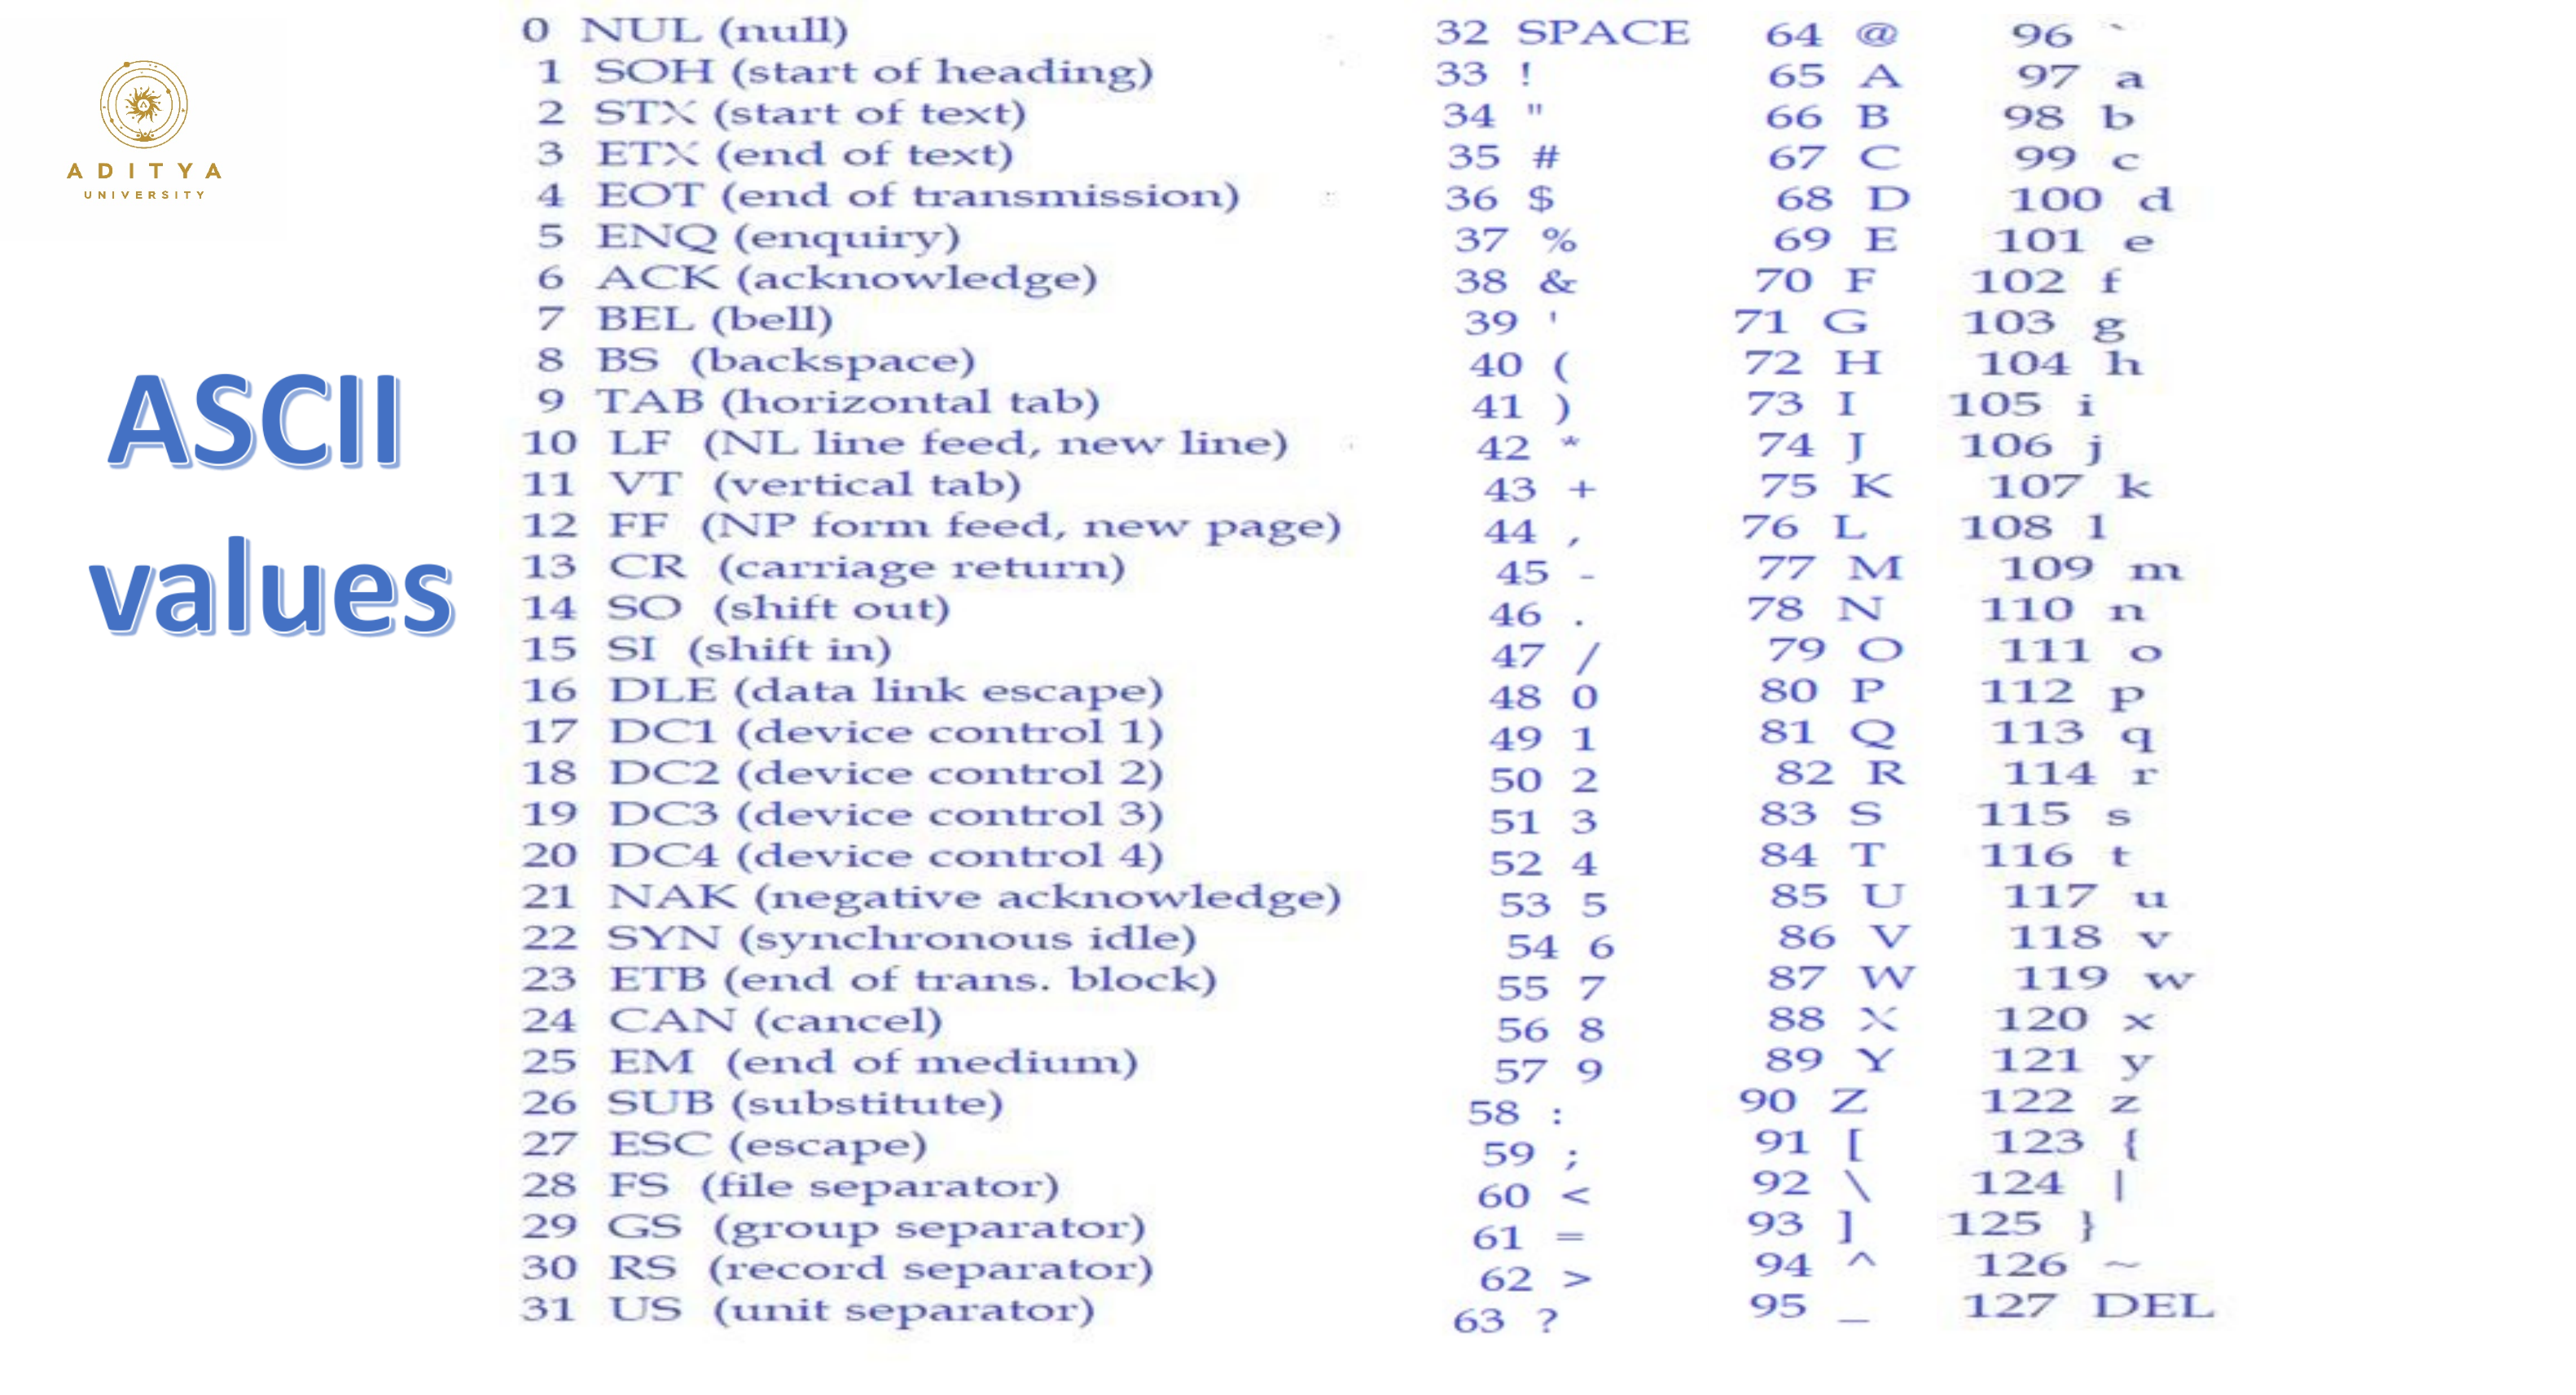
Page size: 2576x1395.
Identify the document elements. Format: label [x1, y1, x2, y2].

text_box [105, 371, 402, 472]
picture [0, 18, 287, 241]
text_box [499, 0, 2259, 1380]
text_box [86, 534, 457, 639]
